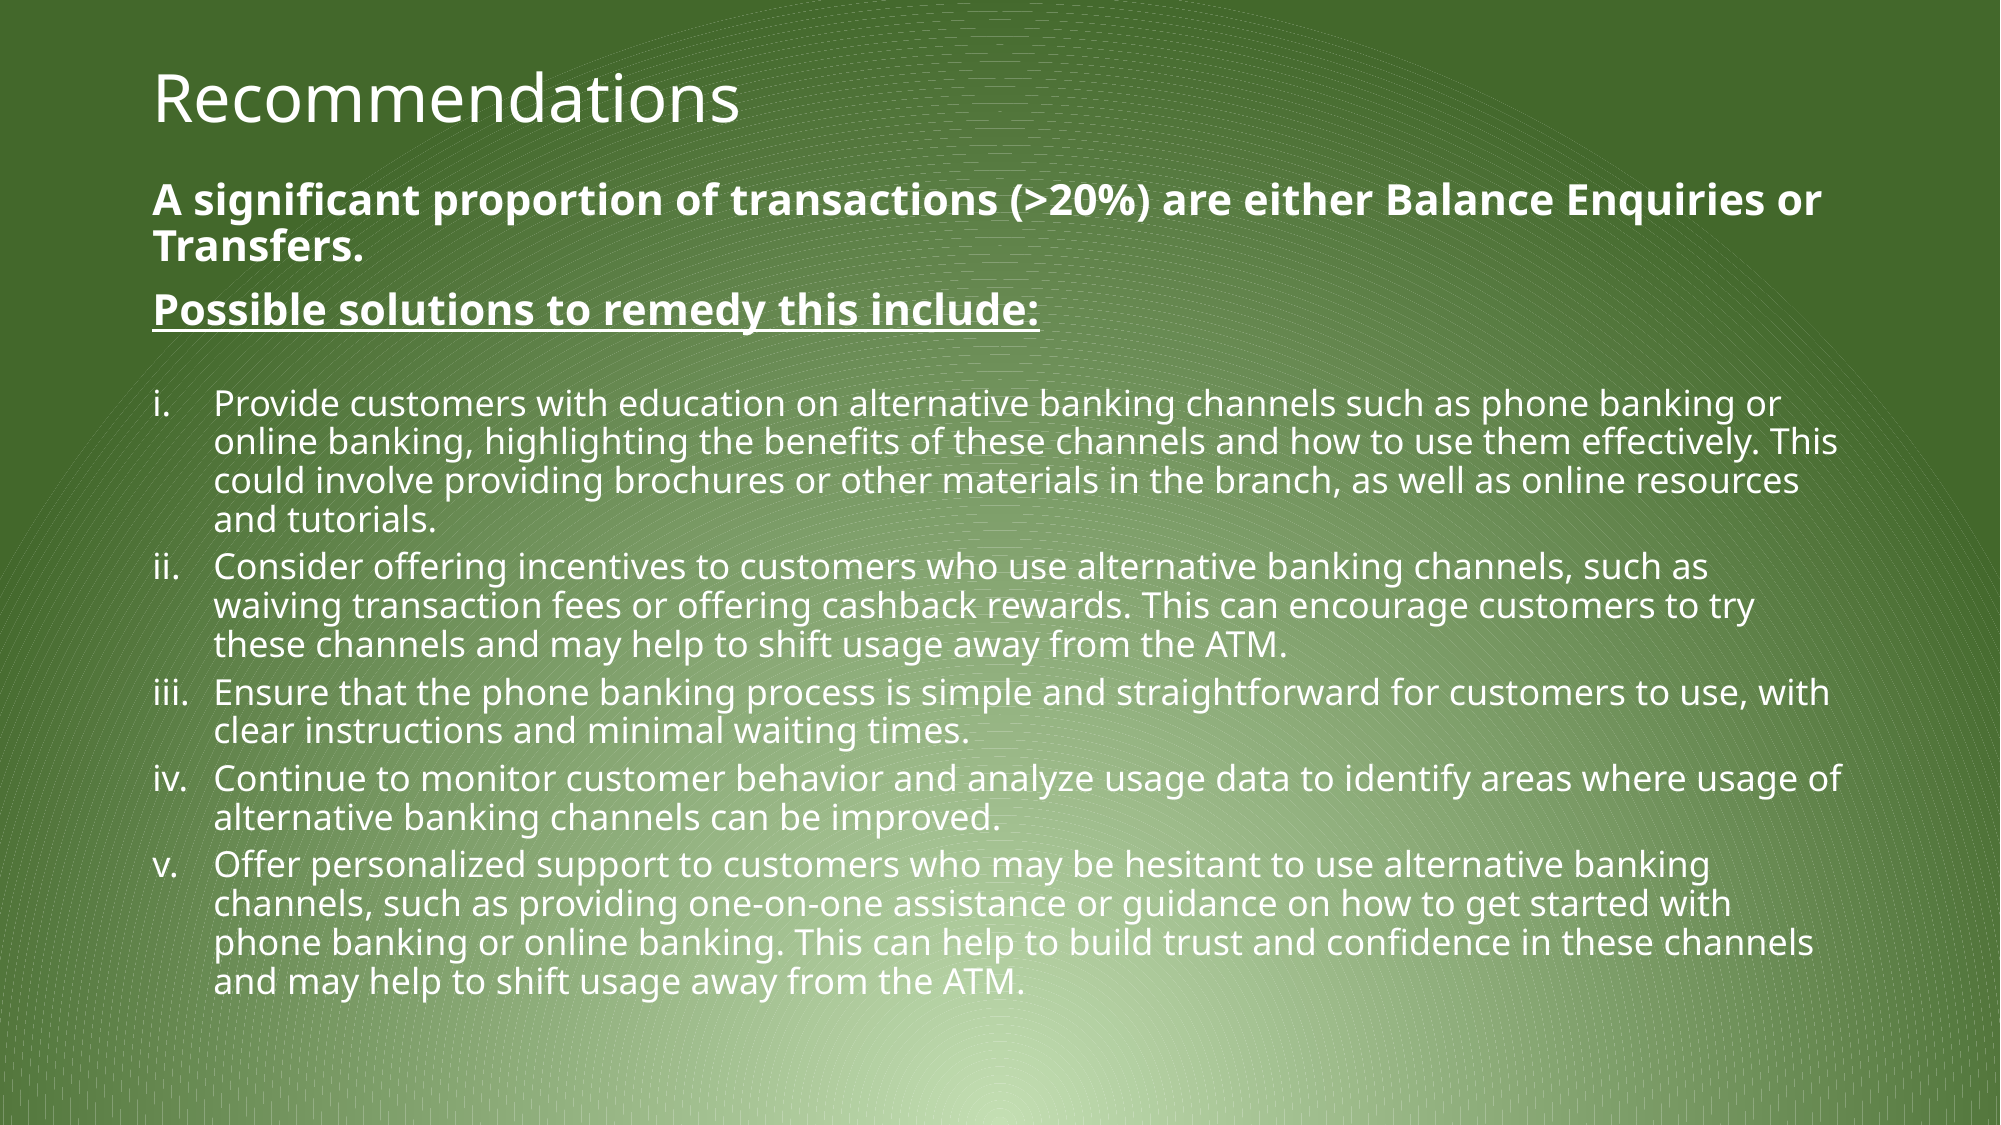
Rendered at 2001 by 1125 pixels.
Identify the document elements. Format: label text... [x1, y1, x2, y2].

list A significant proportion of transactions (>20%) are either Balance Enquiries or Transfers. Possible solutions to remedy this include: Provide customers with education on alternative banking channels such as phone banking or online banking, highlighting the benefits of these channels and how to use them effectively. This could involve providing brochures or other materials in the branch, as well as online resources and tutorials. Consider offering incentives to customers who use alternative banking channels, such as waiving transaction fees or offering cashback rewards. This can encourage customers to try these channels and may help to shift usage away from the ATM. Ensure that the phone banking process is simple and straightforward for customers to use, with clear instructions and minimal waiting times. Continue to monitor customer behavior and analyze usage data to identify areas where usage of alternative banking channels can be improved. Offer personalized support to customers who may be hesitant to use alternative banking channels, such as providing one-on-one assistance or guidance on how to get started with phone banking or online banking. This can help to build trust and confidence in these channels and may help to shift usage away from the ATM. [137, 170, 1863, 1014]
title Recommendations [137, 59, 1863, 142]
